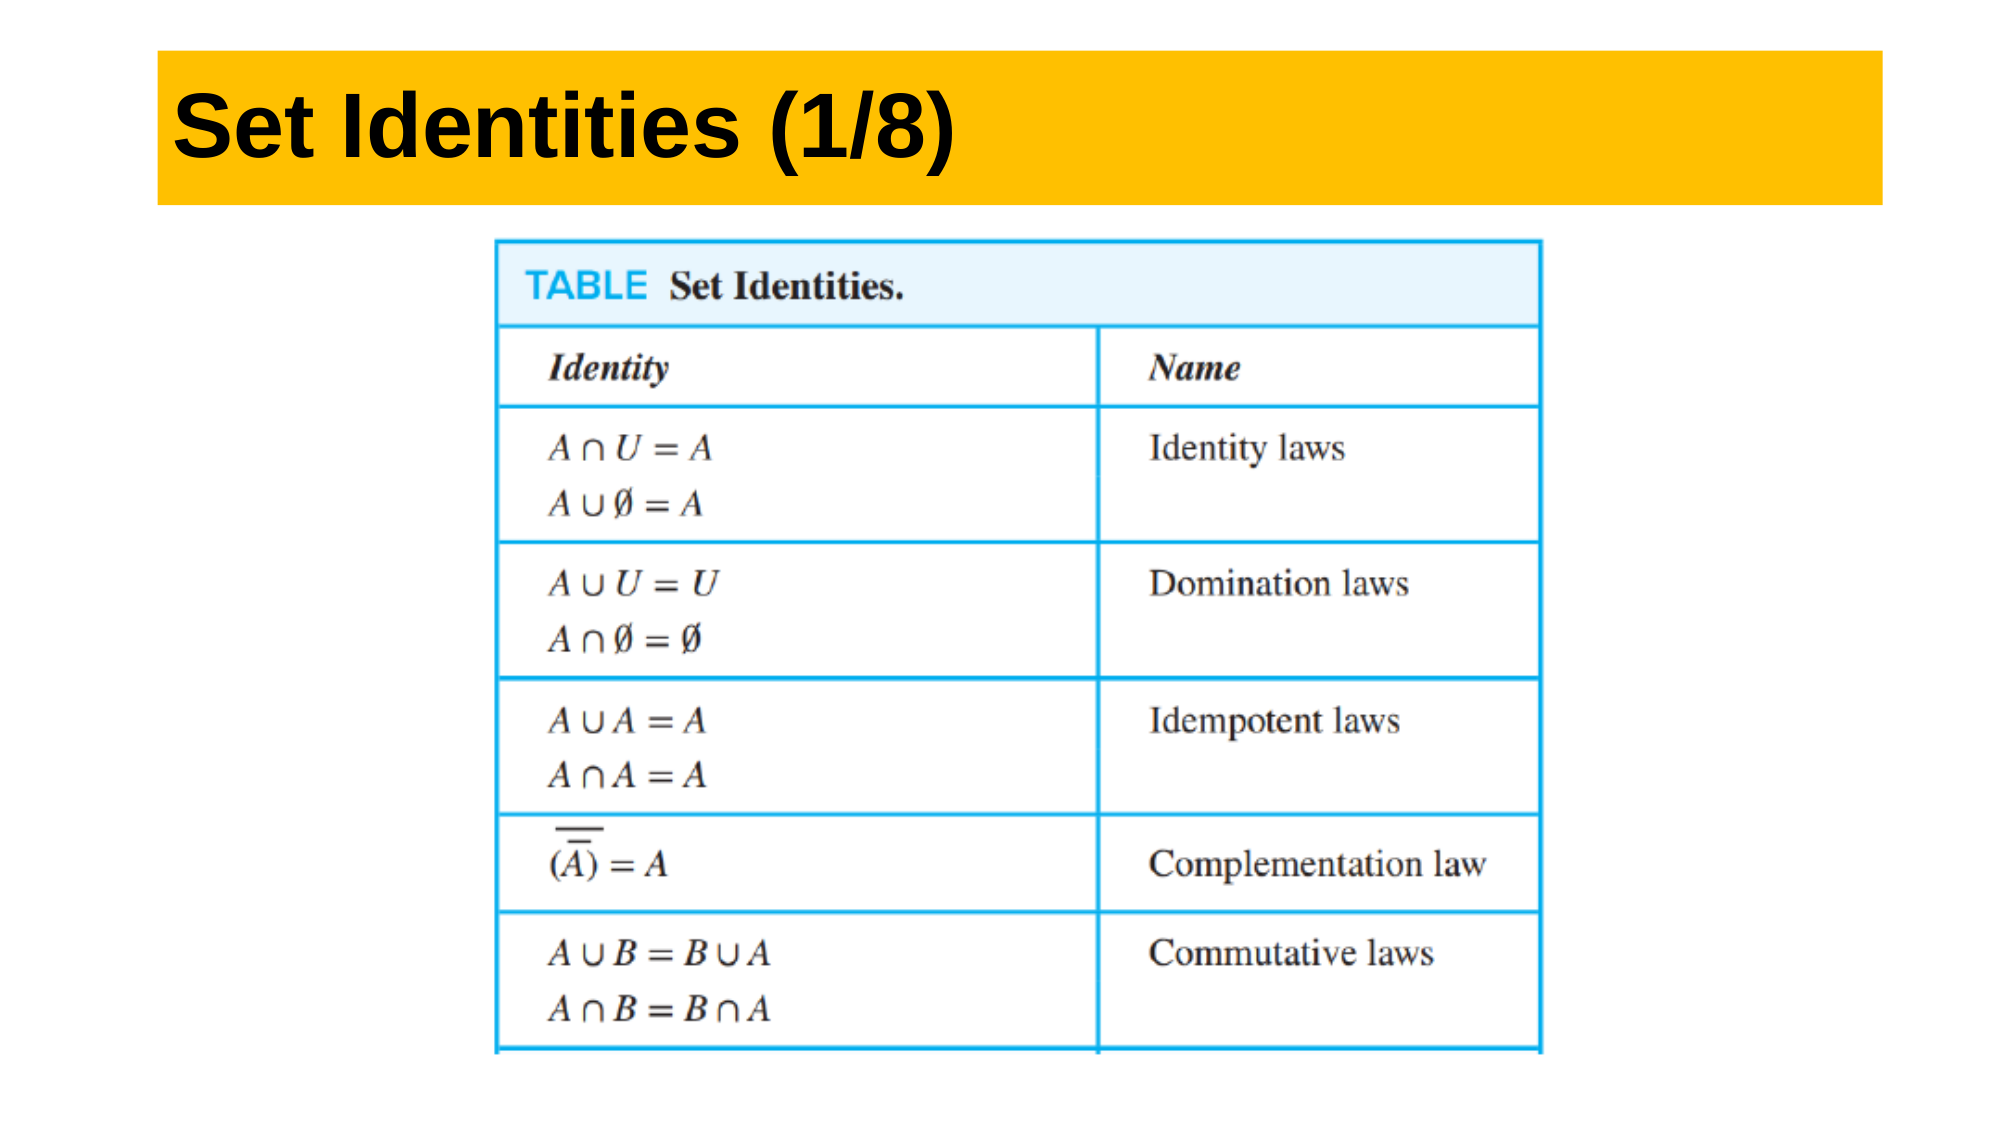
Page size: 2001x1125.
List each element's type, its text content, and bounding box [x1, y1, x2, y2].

title Set Identities (1/8) [157, 50, 1883, 206]
picture [480, 229, 1561, 1064]
